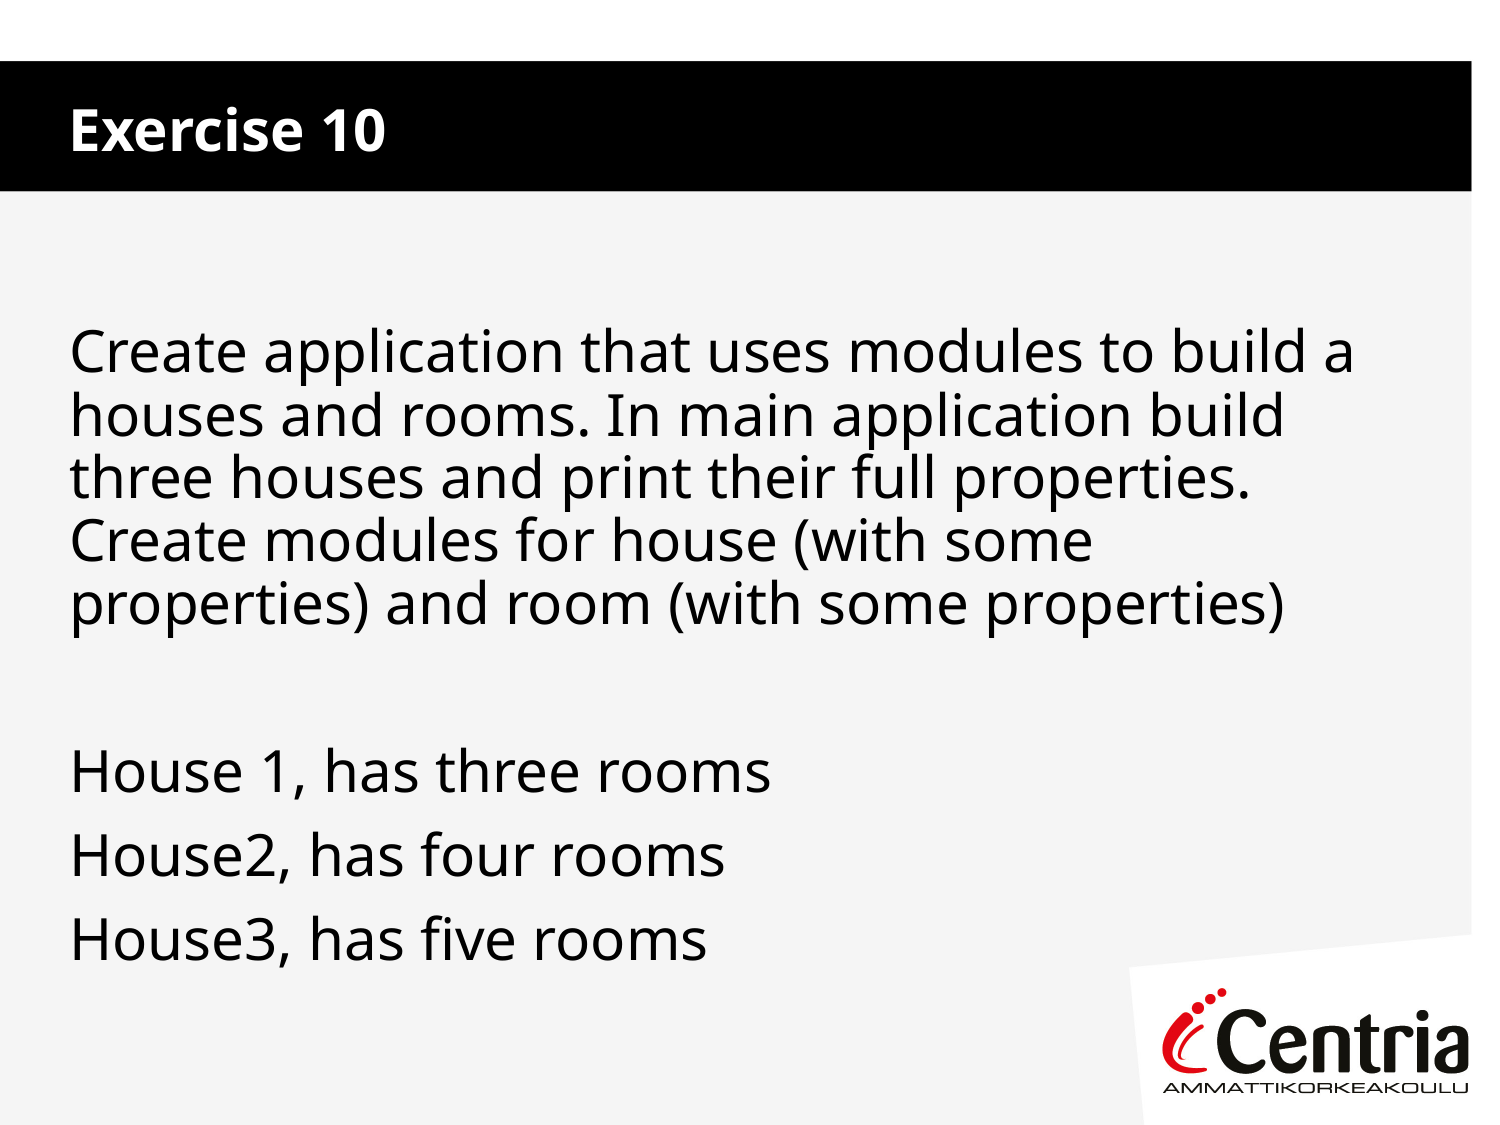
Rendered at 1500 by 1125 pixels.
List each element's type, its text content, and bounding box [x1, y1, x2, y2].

text_box Exercise 10 [54, 65, 1462, 172]
list Create application that uses modules to build a houses and rooms. In main application build three houses and print their full properties. Create modules for house (with some properties) and room (with some properties) House 1, has three rooms House2, has four rooms House3, has five rooms [54, 224, 1410, 463]
picture [0, 0, 1500, 1125]
